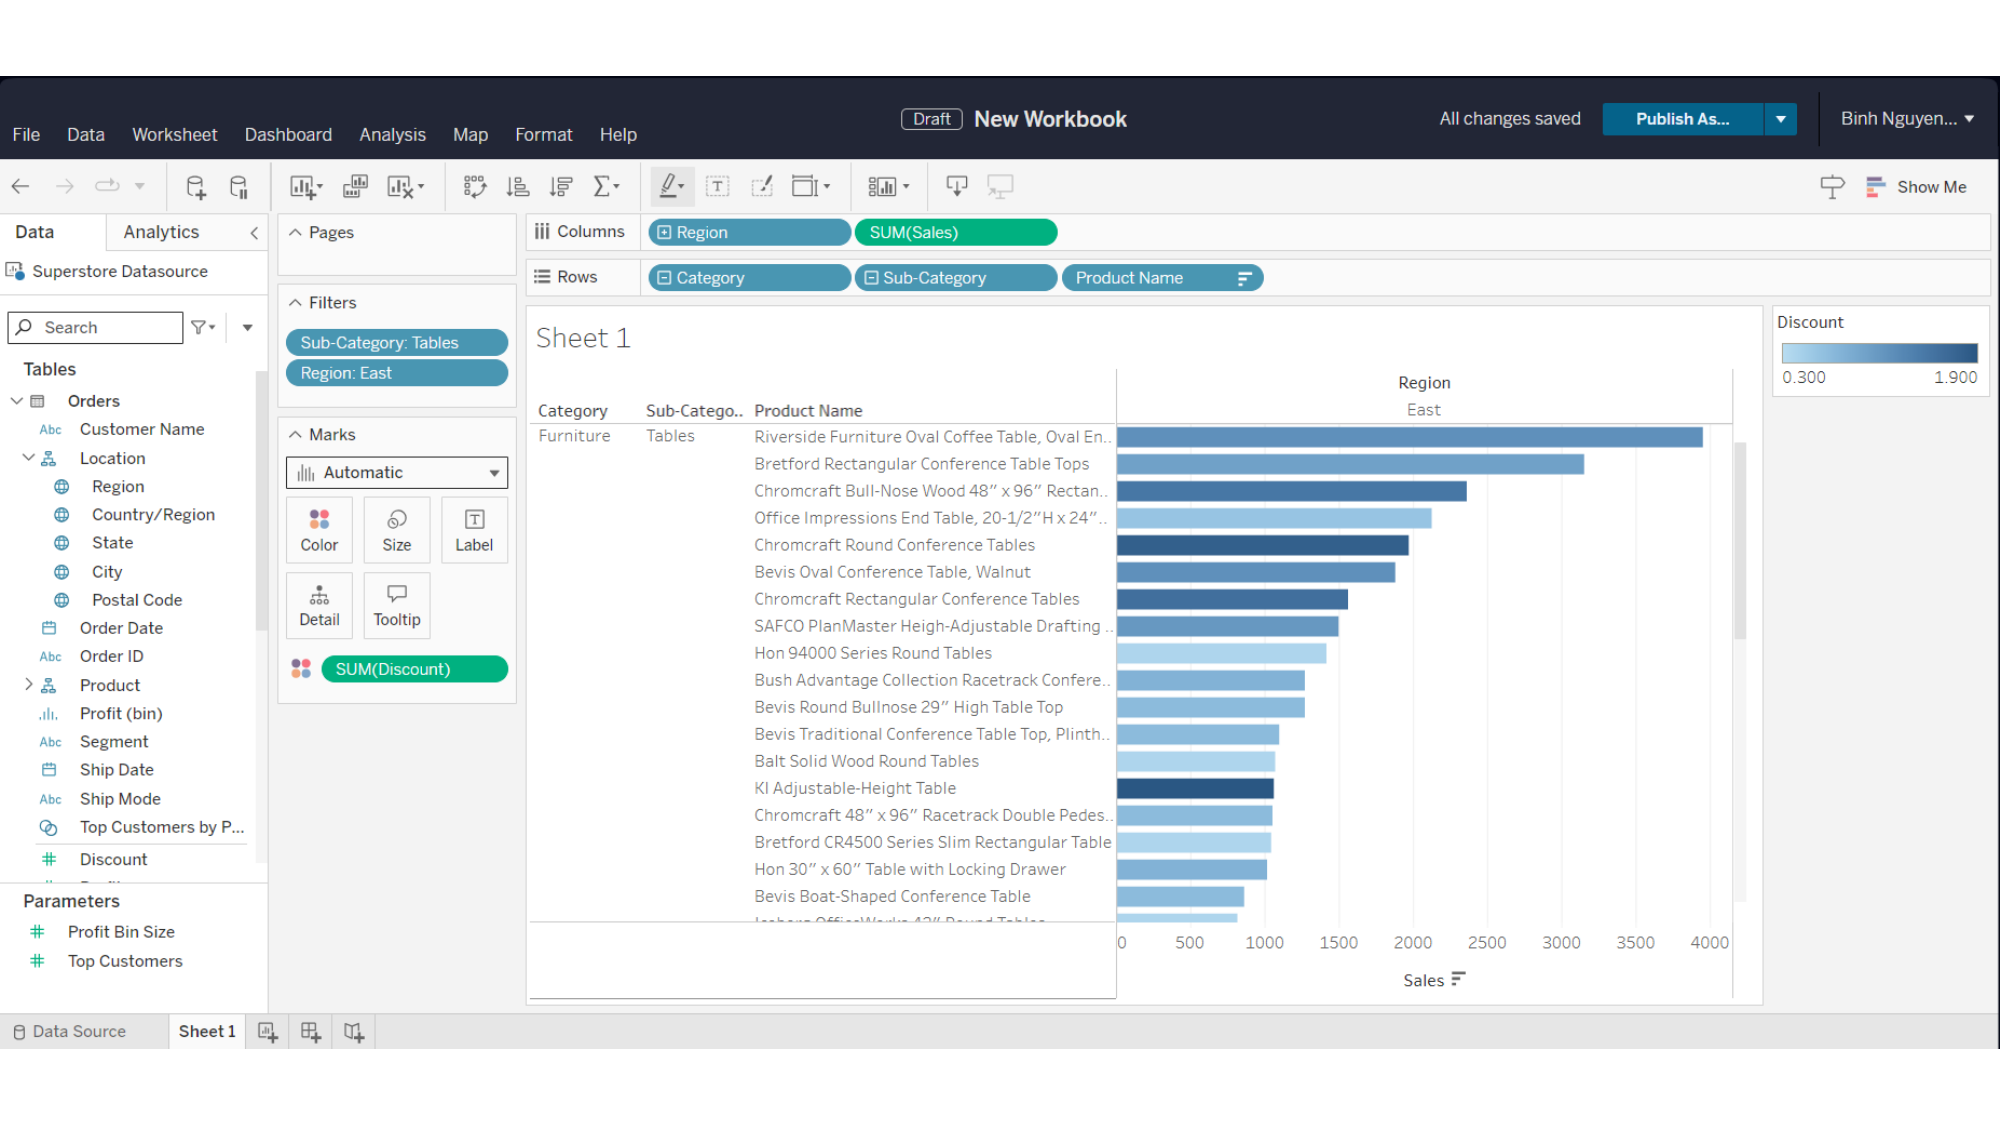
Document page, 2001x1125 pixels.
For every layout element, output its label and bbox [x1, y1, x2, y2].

picture [0, 76, 2000, 1049]
